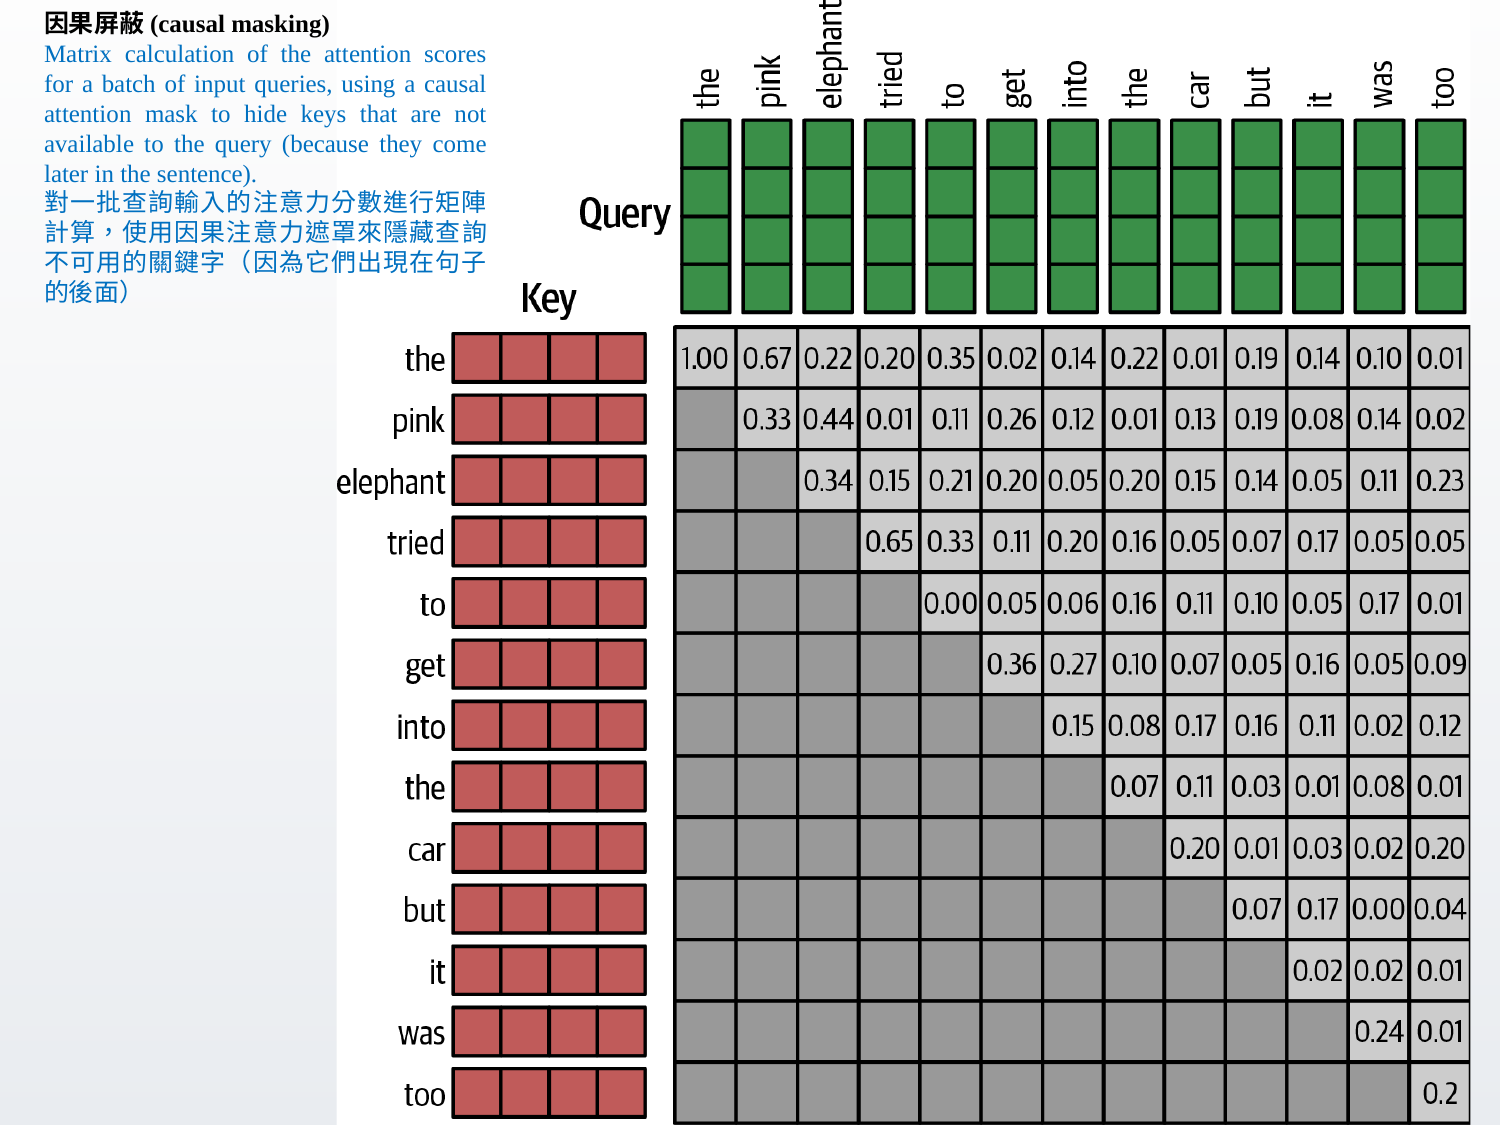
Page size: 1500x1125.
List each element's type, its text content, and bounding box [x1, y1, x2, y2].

text_box 因果屏蔽(causal masking) Matrix calculation of the attention scores for a batch of input queries, using a causal attention mask to hide keys that are not available to the query (because they come later in the sentence). 對一批查詢輸入的注意力分數進行矩陣計算，使用因果注意力遮罩來隱藏查詢不可用的關鍵字（因為它們出現在句子的後面） [29, 0, 336, 315]
picture [336, 0, 1471, 1125]
